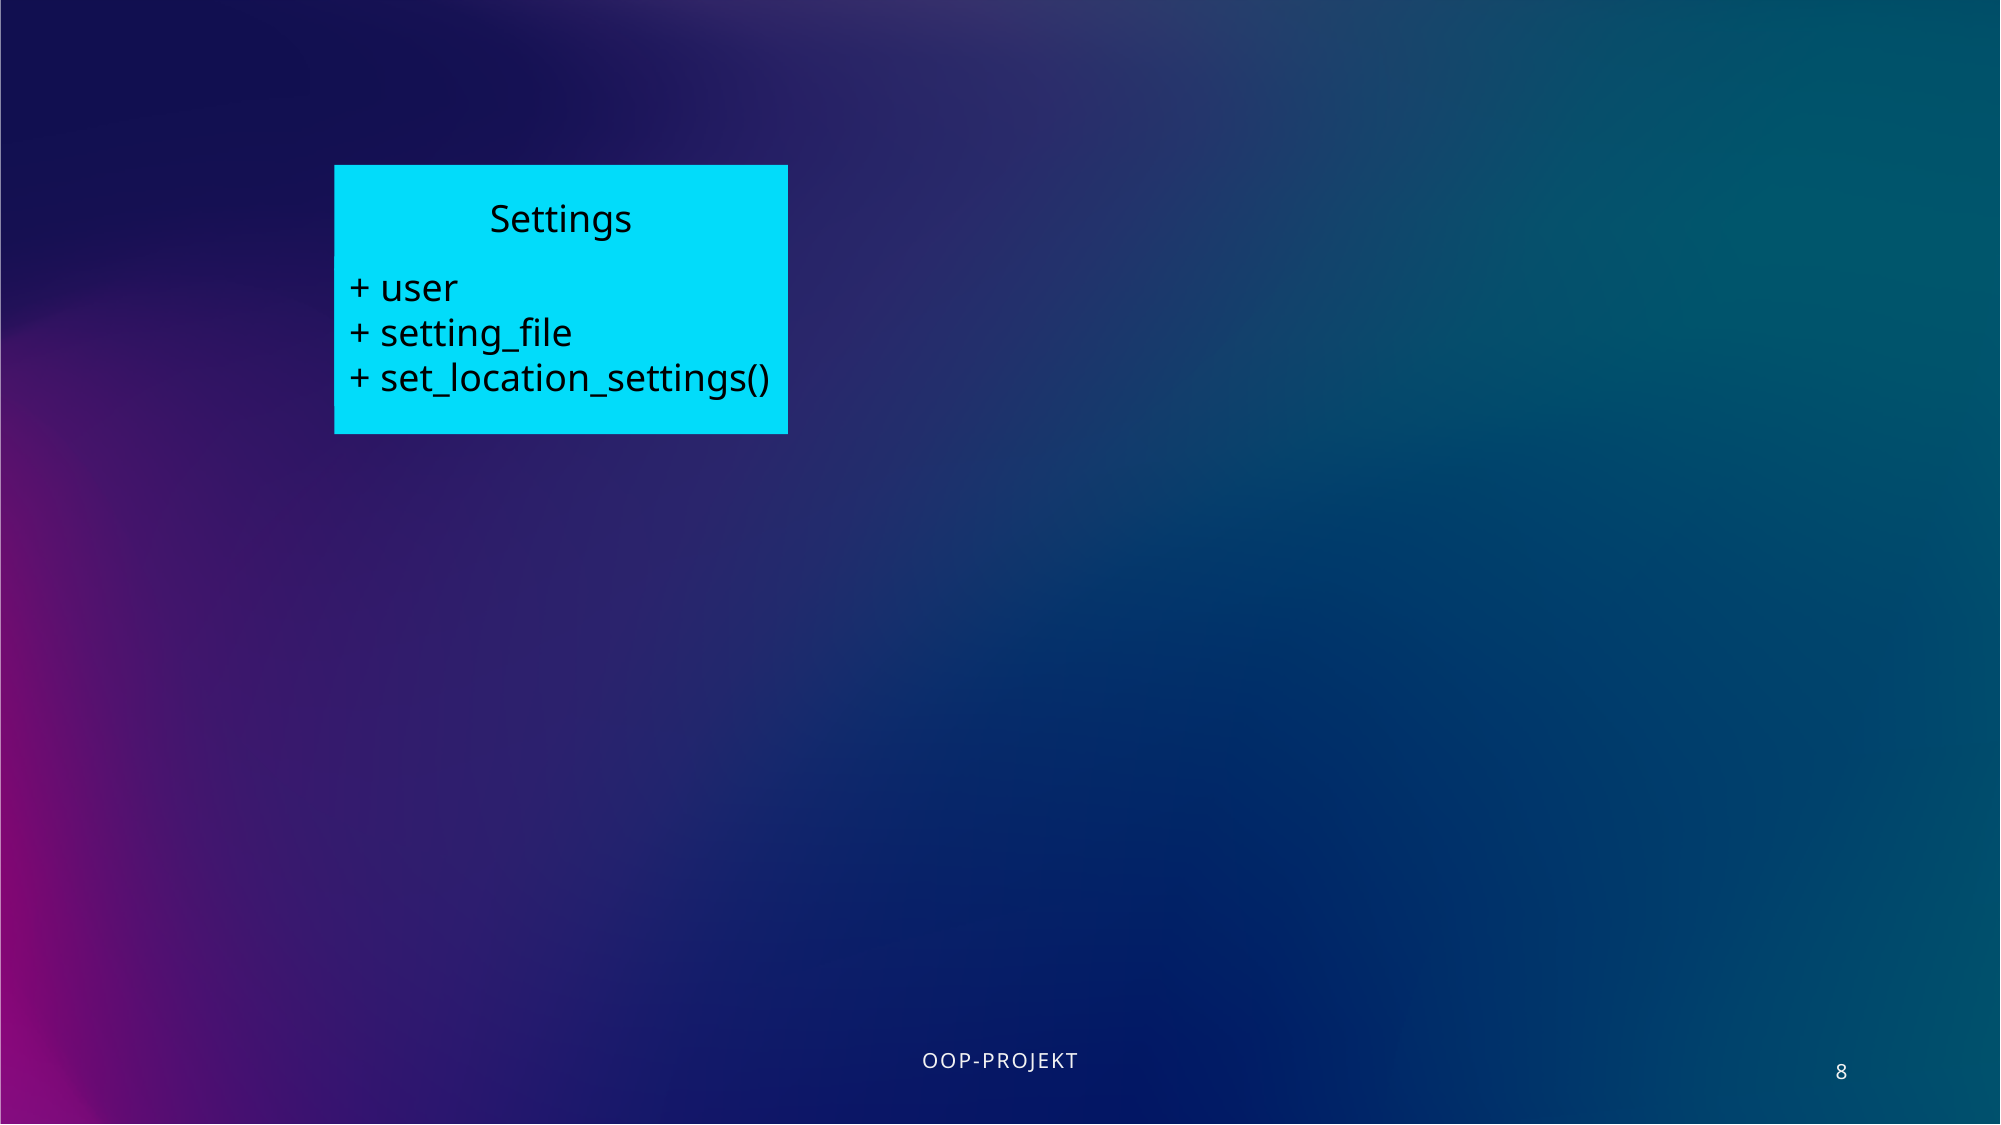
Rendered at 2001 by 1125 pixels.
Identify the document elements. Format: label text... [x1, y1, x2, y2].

slide_number 8 [1412, 1042, 1863, 1103]
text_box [334, 164, 788, 435]
footer OOP-Projekt [662, 1042, 1338, 1103]
picture [0, 0, 1913, 1125]
